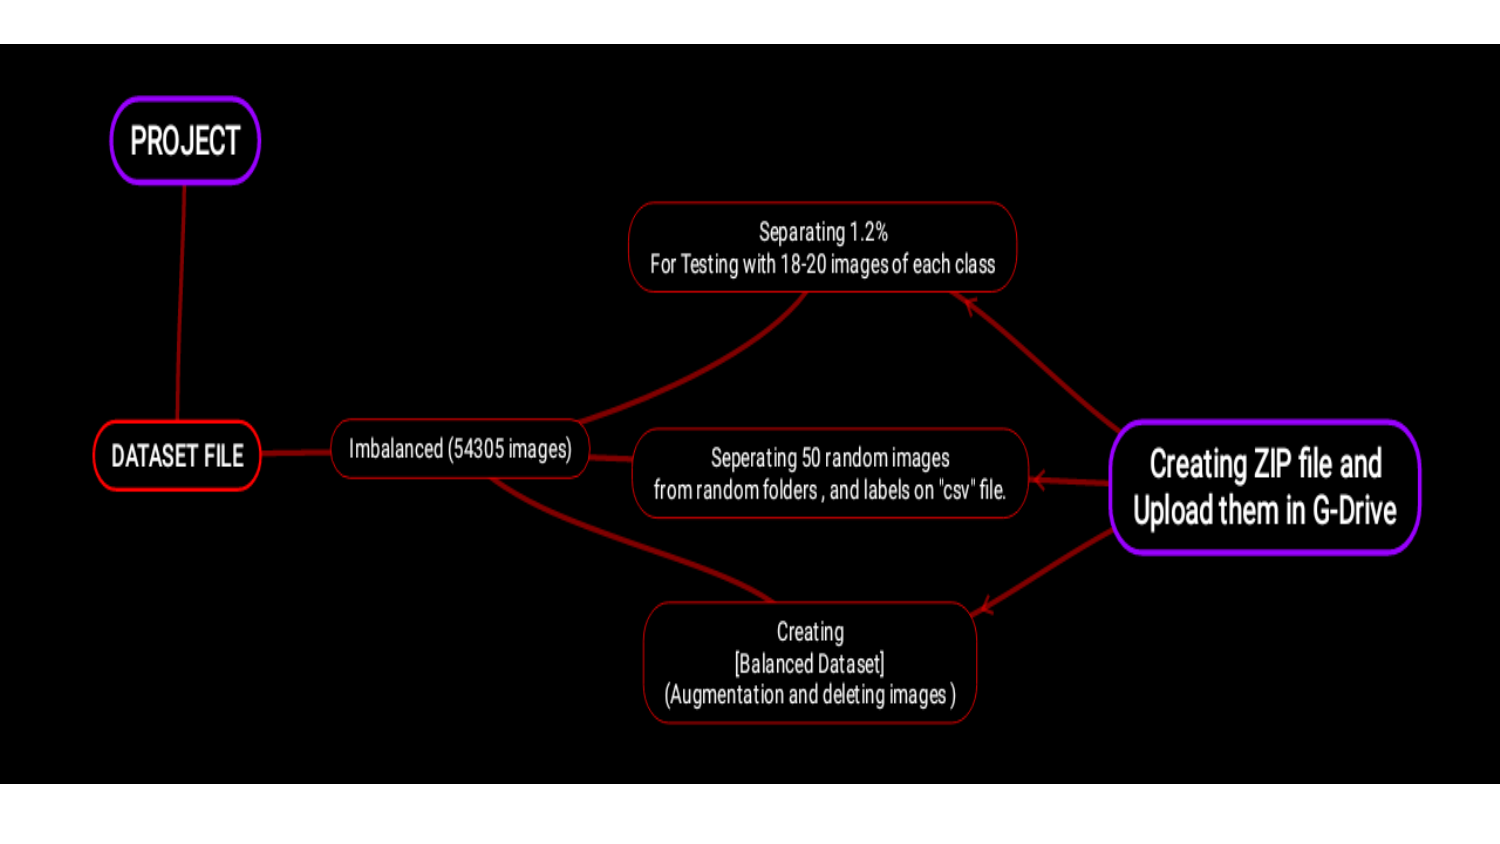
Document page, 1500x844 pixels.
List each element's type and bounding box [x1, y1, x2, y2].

picture [0, 44, 1500, 784]
